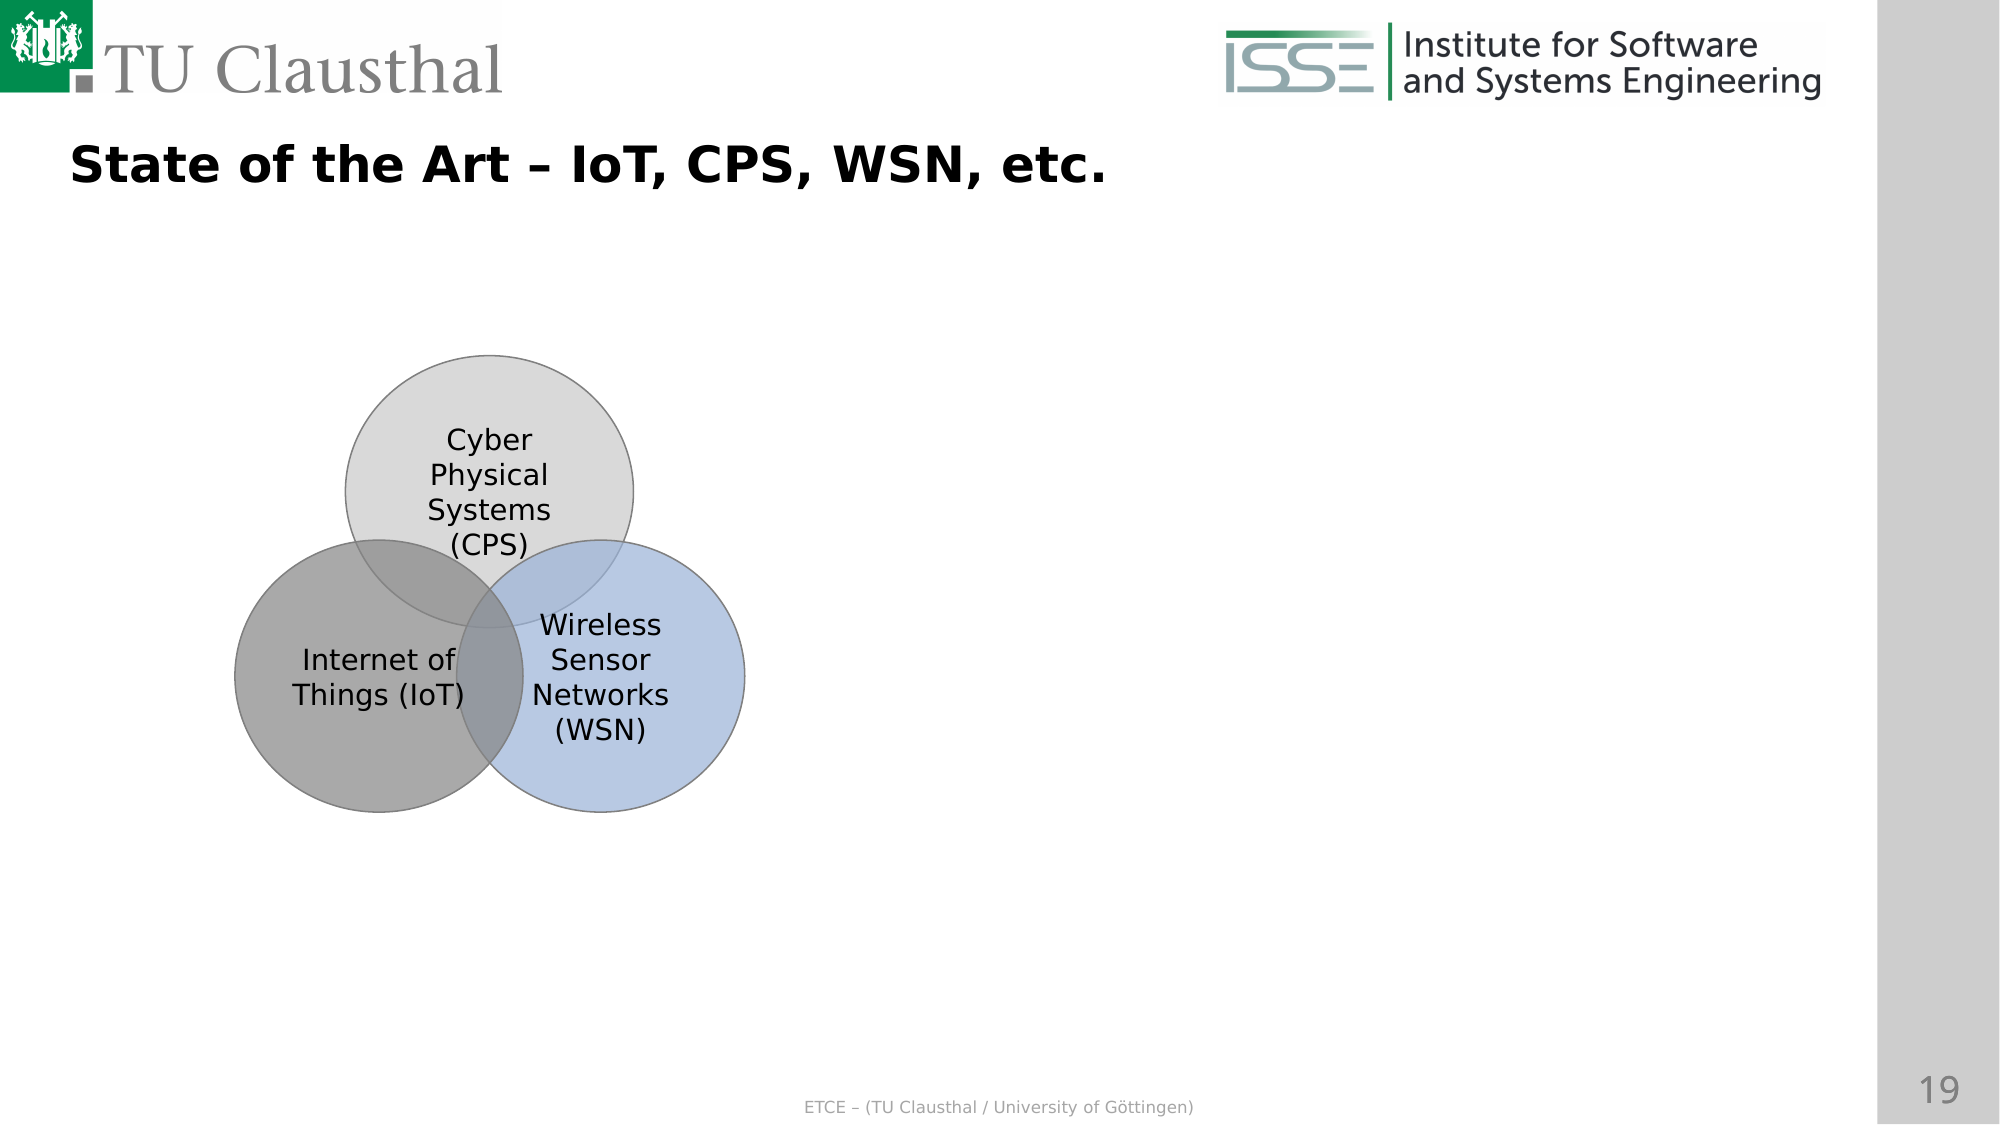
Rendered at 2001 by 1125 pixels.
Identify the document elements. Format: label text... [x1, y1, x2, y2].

text_box State of the Art – IoT, CPS, WSN, etc. [54, 125, 1819, 208]
picture [1218, 22, 1826, 107]
text_box Cyber Physical Systems (CPS) [344, 354, 635, 586]
picture [0, 0, 502, 93]
text_box Internet of Things (IoT) [233, 539, 525, 814]
text_box Wireless Sensor Networks (WSN) [490, 539, 746, 814]
